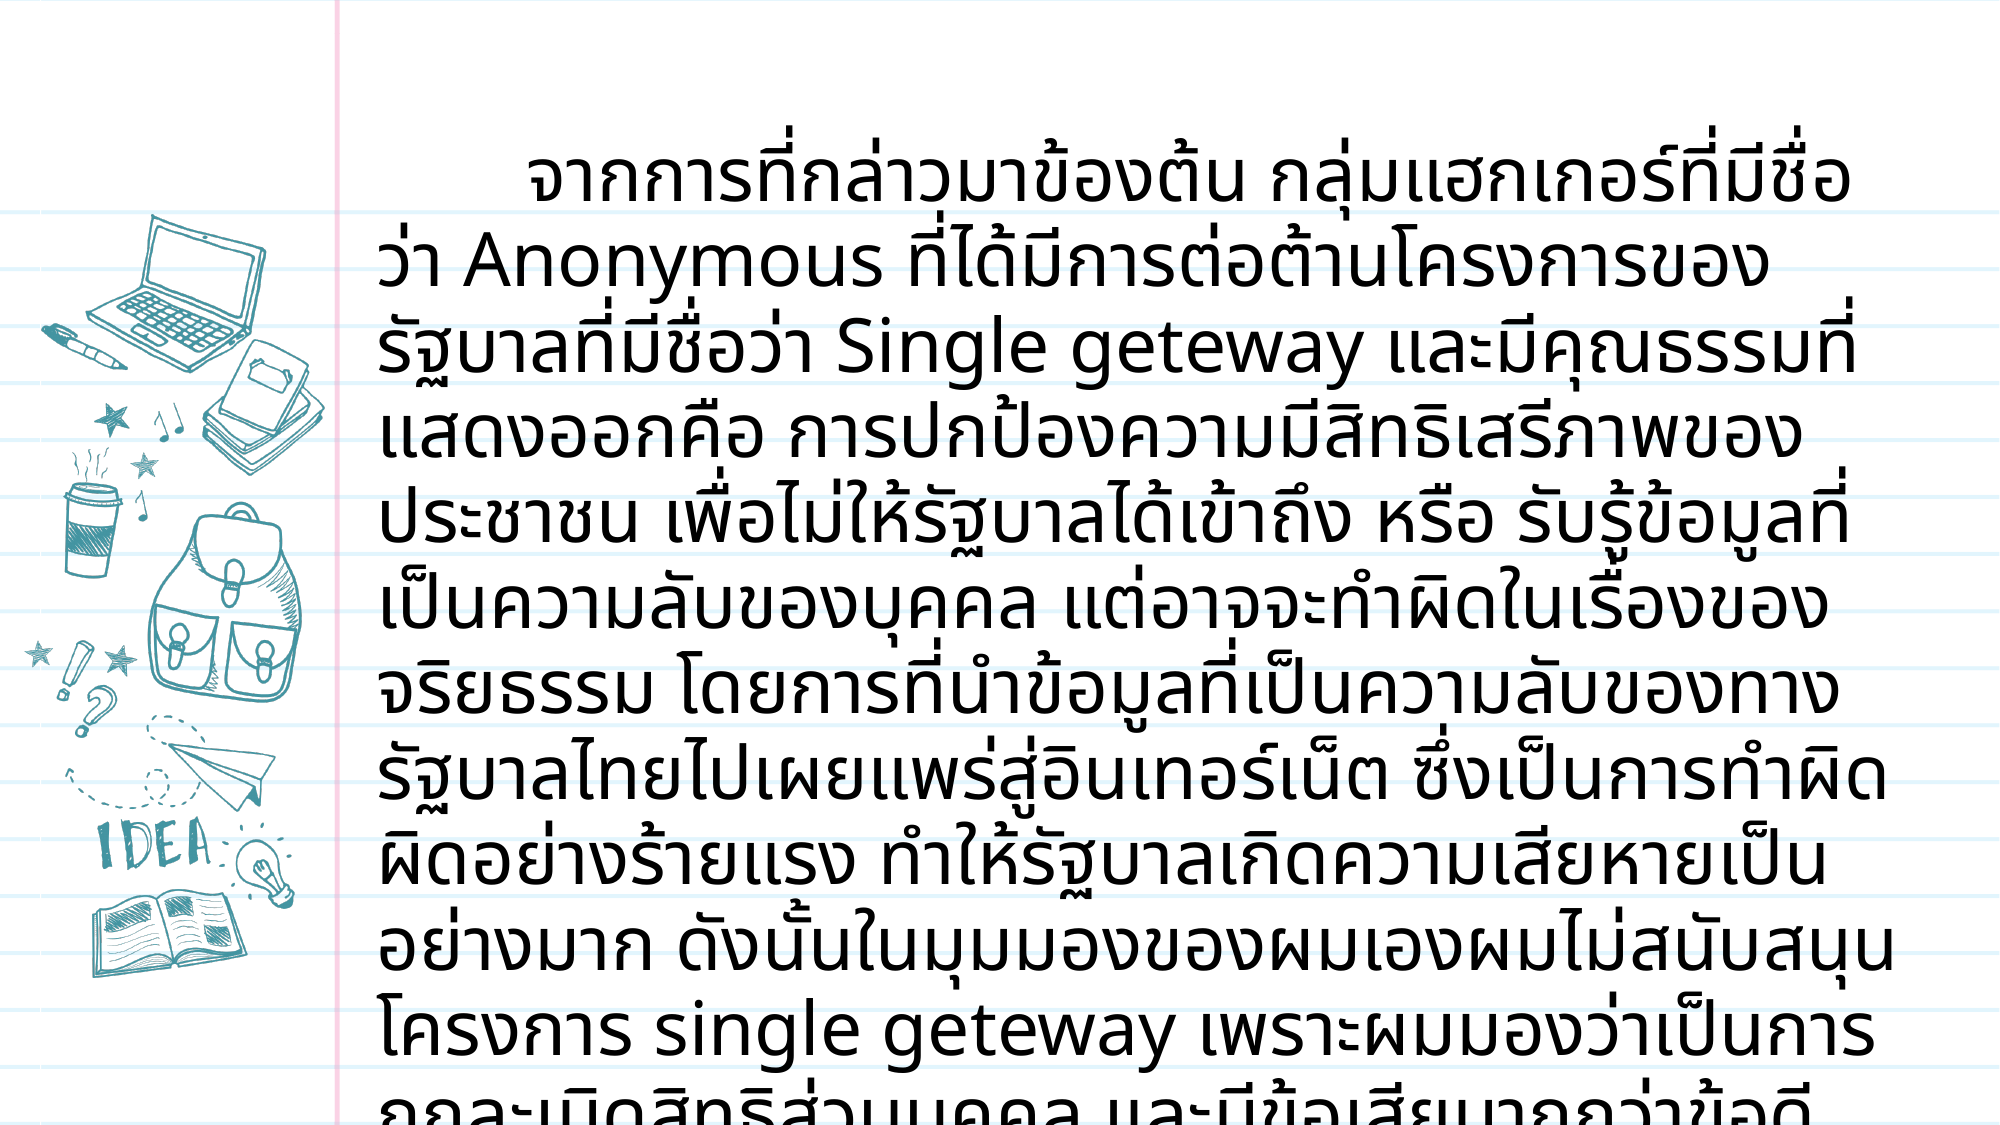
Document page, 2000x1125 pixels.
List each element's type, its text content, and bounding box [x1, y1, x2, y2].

picture [24, 214, 325, 978]
text_box จากการที่กล่าวมาข้องต้น กลุ่มแฮกเกอร์ที่มีชื่อว่า Anonymous ที่ได้มีการต่อต้านโครงการของรัฐบาลที่มีชื่อว่า Single geteway และมีคุณธรรมที่แสดงออกคือ การปกป้องความมีสิทธิเสรีภาพของประชาชน เพื่อไม่ให้รัฐบาลได้เข้าถึง หรือ รับรู้ข้อมูลที่เป็นความลับของบุคคล แต่อาจจะทำผิดในเรื่องของ จริยธรรม โดยการที่นำข้อมูลที่เป็นความลับของทางรัฐบาลไทยไปเผยแพร่สู่อินเทอร์เน็ต ซึ่งเป็นการทำผิดผิดอย่างร้ายแรง ทำให้รัฐบาลเกิดความเสียหายเป็นอย่างมาก ดังนั้นในมุมมองของผมเองผมไม่สนับสนุนโครงการ single geteway เพราะผมมองว่าเป็นการถูกละเมิดสิทธิส่วนบุคคล และมีข้อเสียมากกว่าข้อดี เช่น เมื่อถูกแฮกระบบ ระบบก็จะเสียหายทั้งประเทศ และมีความเร็วเน็ตที่ช้า และเกิดความไม่สะดวกอีกมากมาย [361, 125, 1922, 1125]
